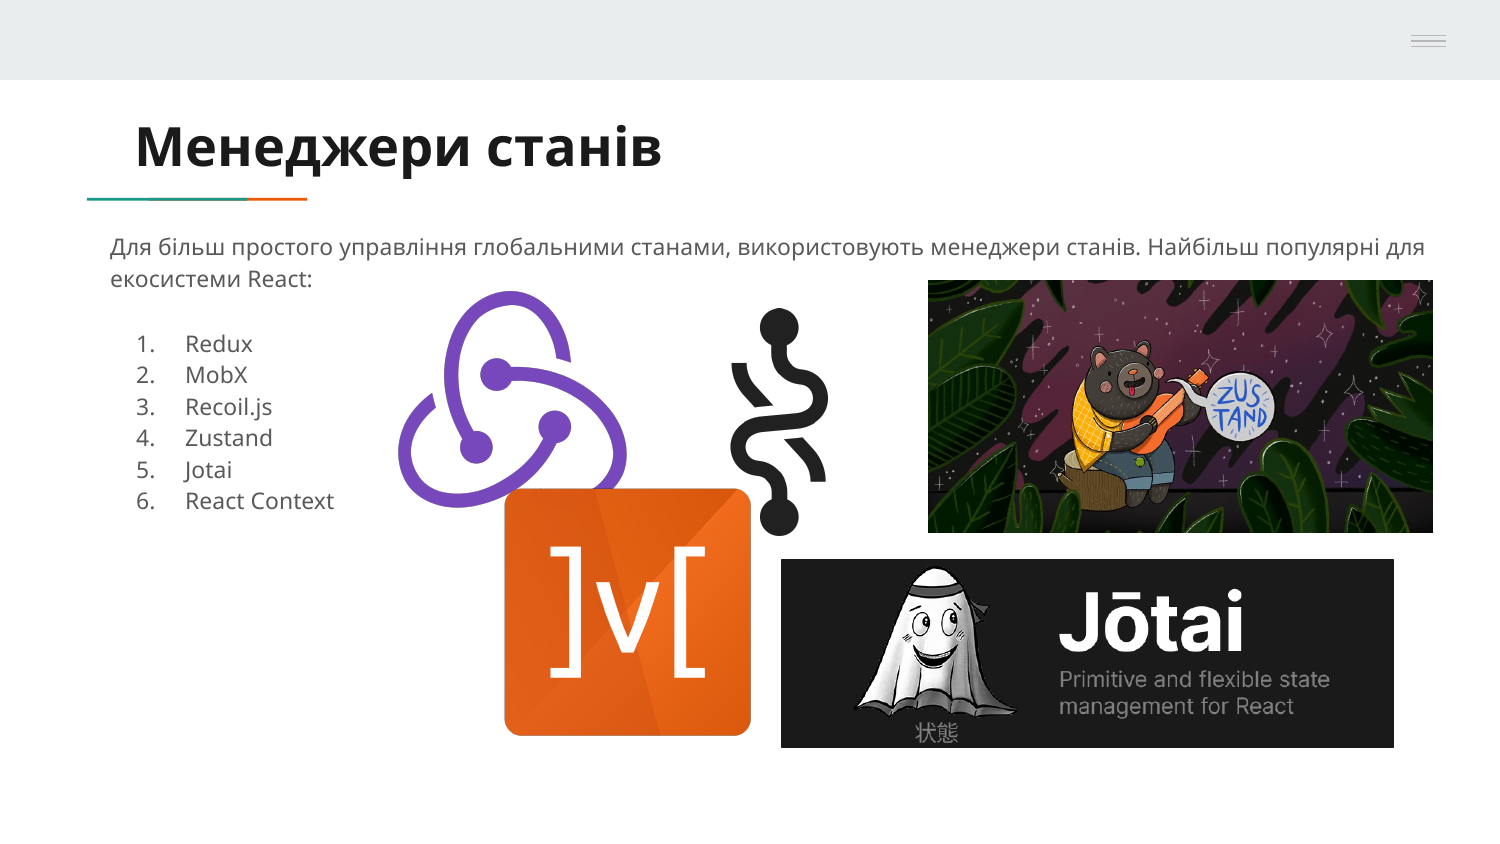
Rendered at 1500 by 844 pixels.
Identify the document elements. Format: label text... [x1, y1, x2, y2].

picture [780, 564, 1394, 743]
text_box [781, 560, 1394, 564]
list Для більш простого управління глобальними станами, використовують менеджери станів. Найбільш популярні для екосистеми React: Redux MobX Recoil.js Zustand Jotai React Context [95, 213, 1454, 794]
picture [928, 280, 1433, 533]
picture [390, 291, 893, 743]
title Менеджери станів [119, 97, 1381, 186]
